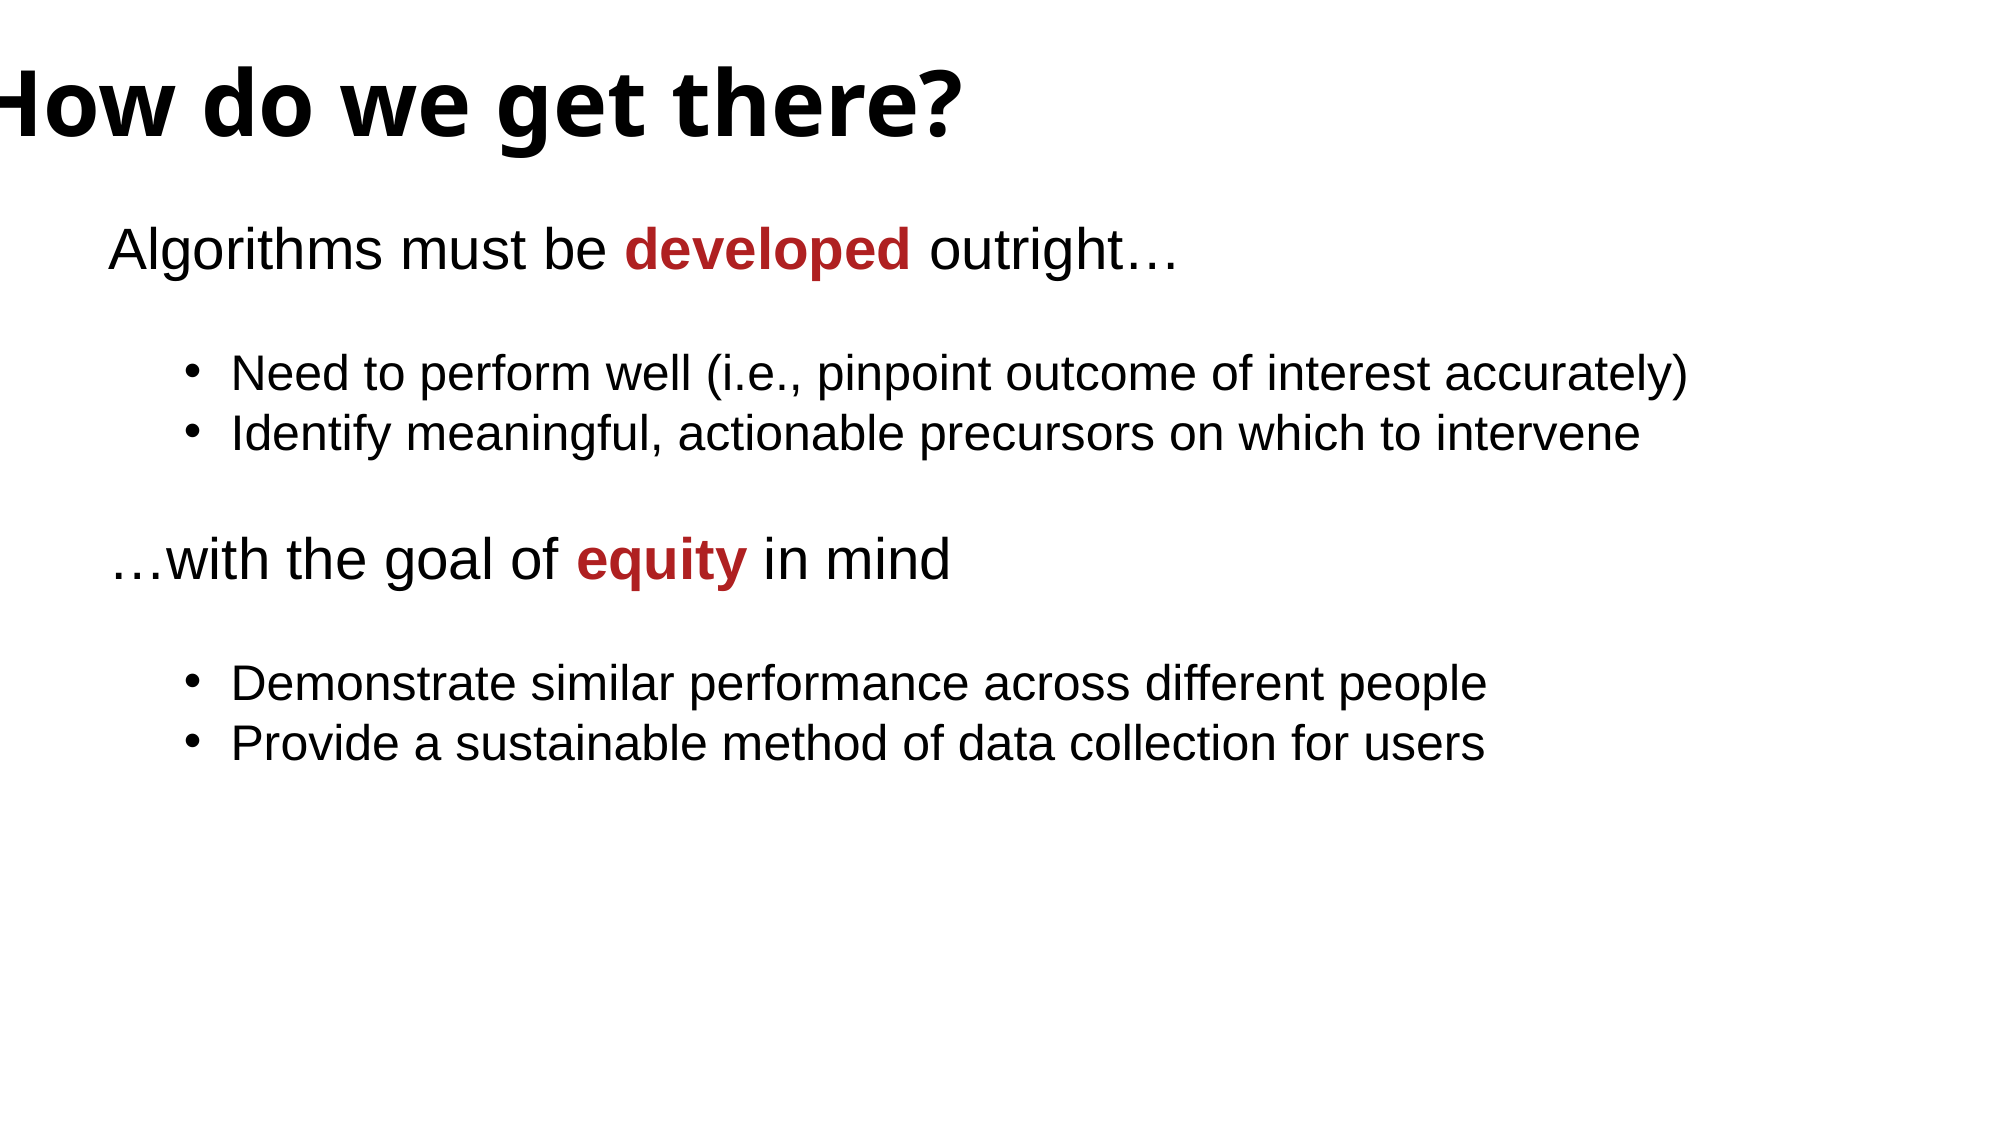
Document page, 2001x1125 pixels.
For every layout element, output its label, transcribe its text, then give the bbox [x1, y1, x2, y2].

text_box Algorithms must be developed outright… Need to perform well (i.e., pinpoint outcome of interest accurately) Identify meaningful, actionable precursors on which to intervene …with the goal of equity in mind Demonstrate similar performance across different people Provide a sustainable method of data collection for users [93, 203, 1907, 779]
text_box How do we get there? [0, 37, 979, 162]
